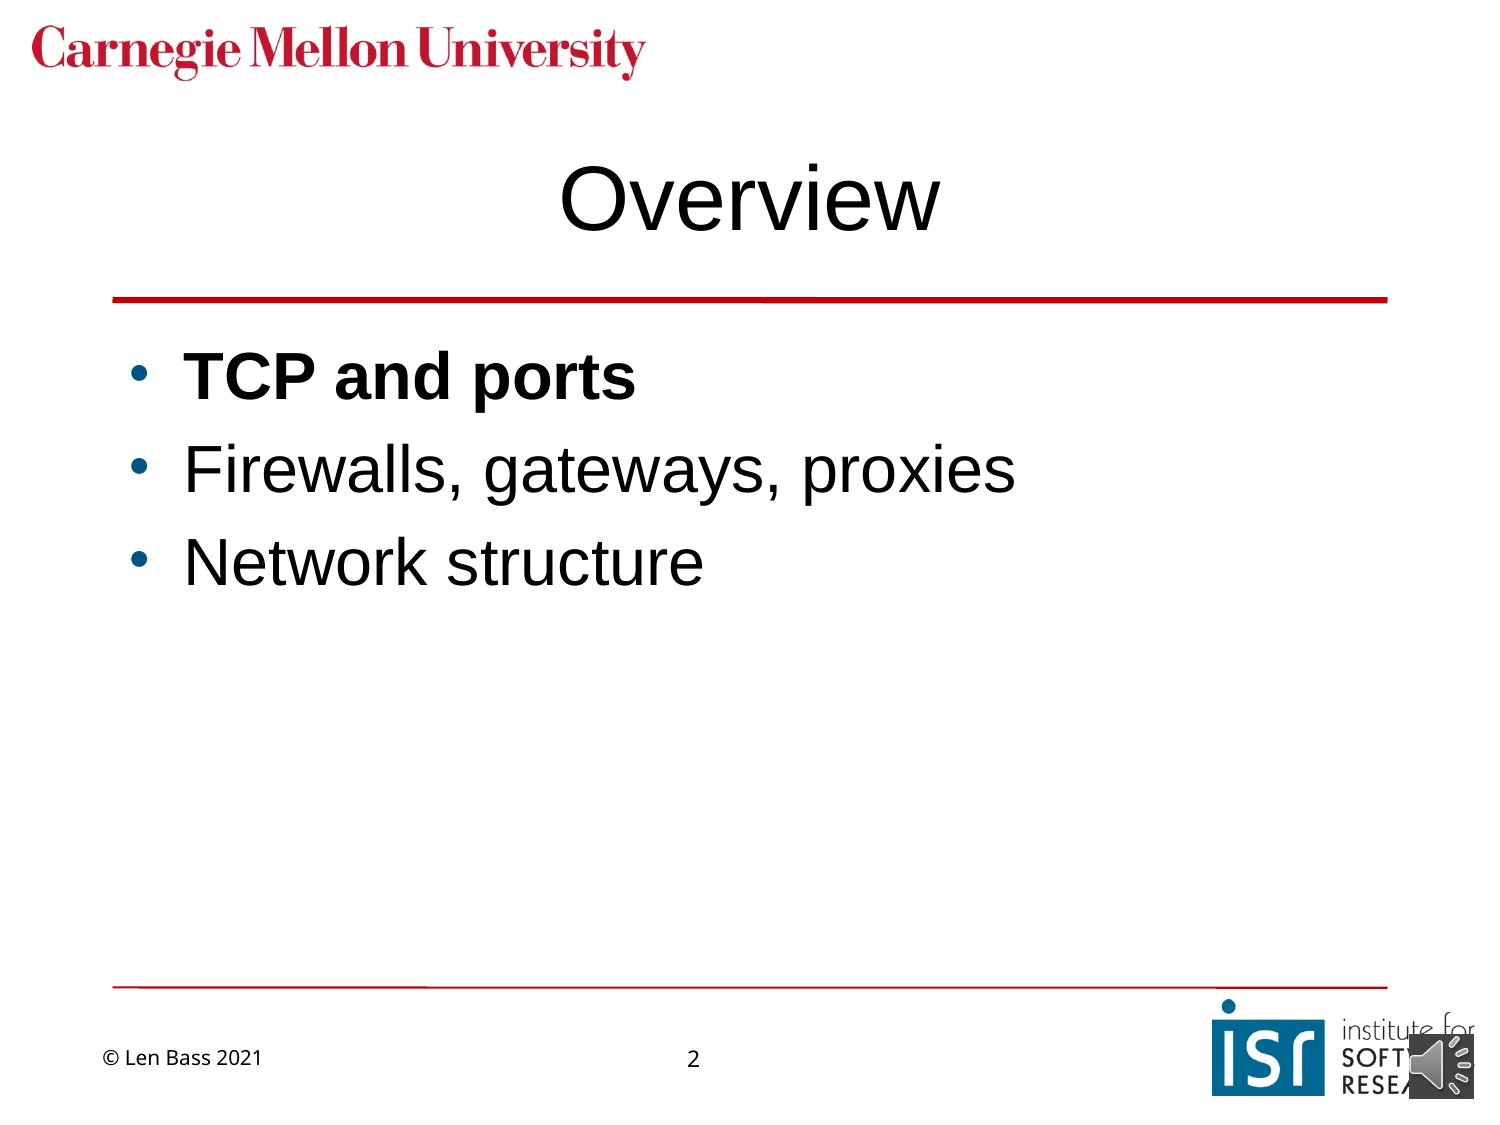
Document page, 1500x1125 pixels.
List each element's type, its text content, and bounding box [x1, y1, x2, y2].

title Overview [112, 99, 1388, 288]
picture [1225, 1031, 1233, 1086]
picture [32, 25, 646, 81]
picture [1212, 999, 1476, 1101]
picture [1293, 1031, 1314, 1086]
list TCP and ports Firewalls, gateways, proxies Network structure [112, 324, 1388, 988]
picture [1247, 1030, 1280, 1087]
